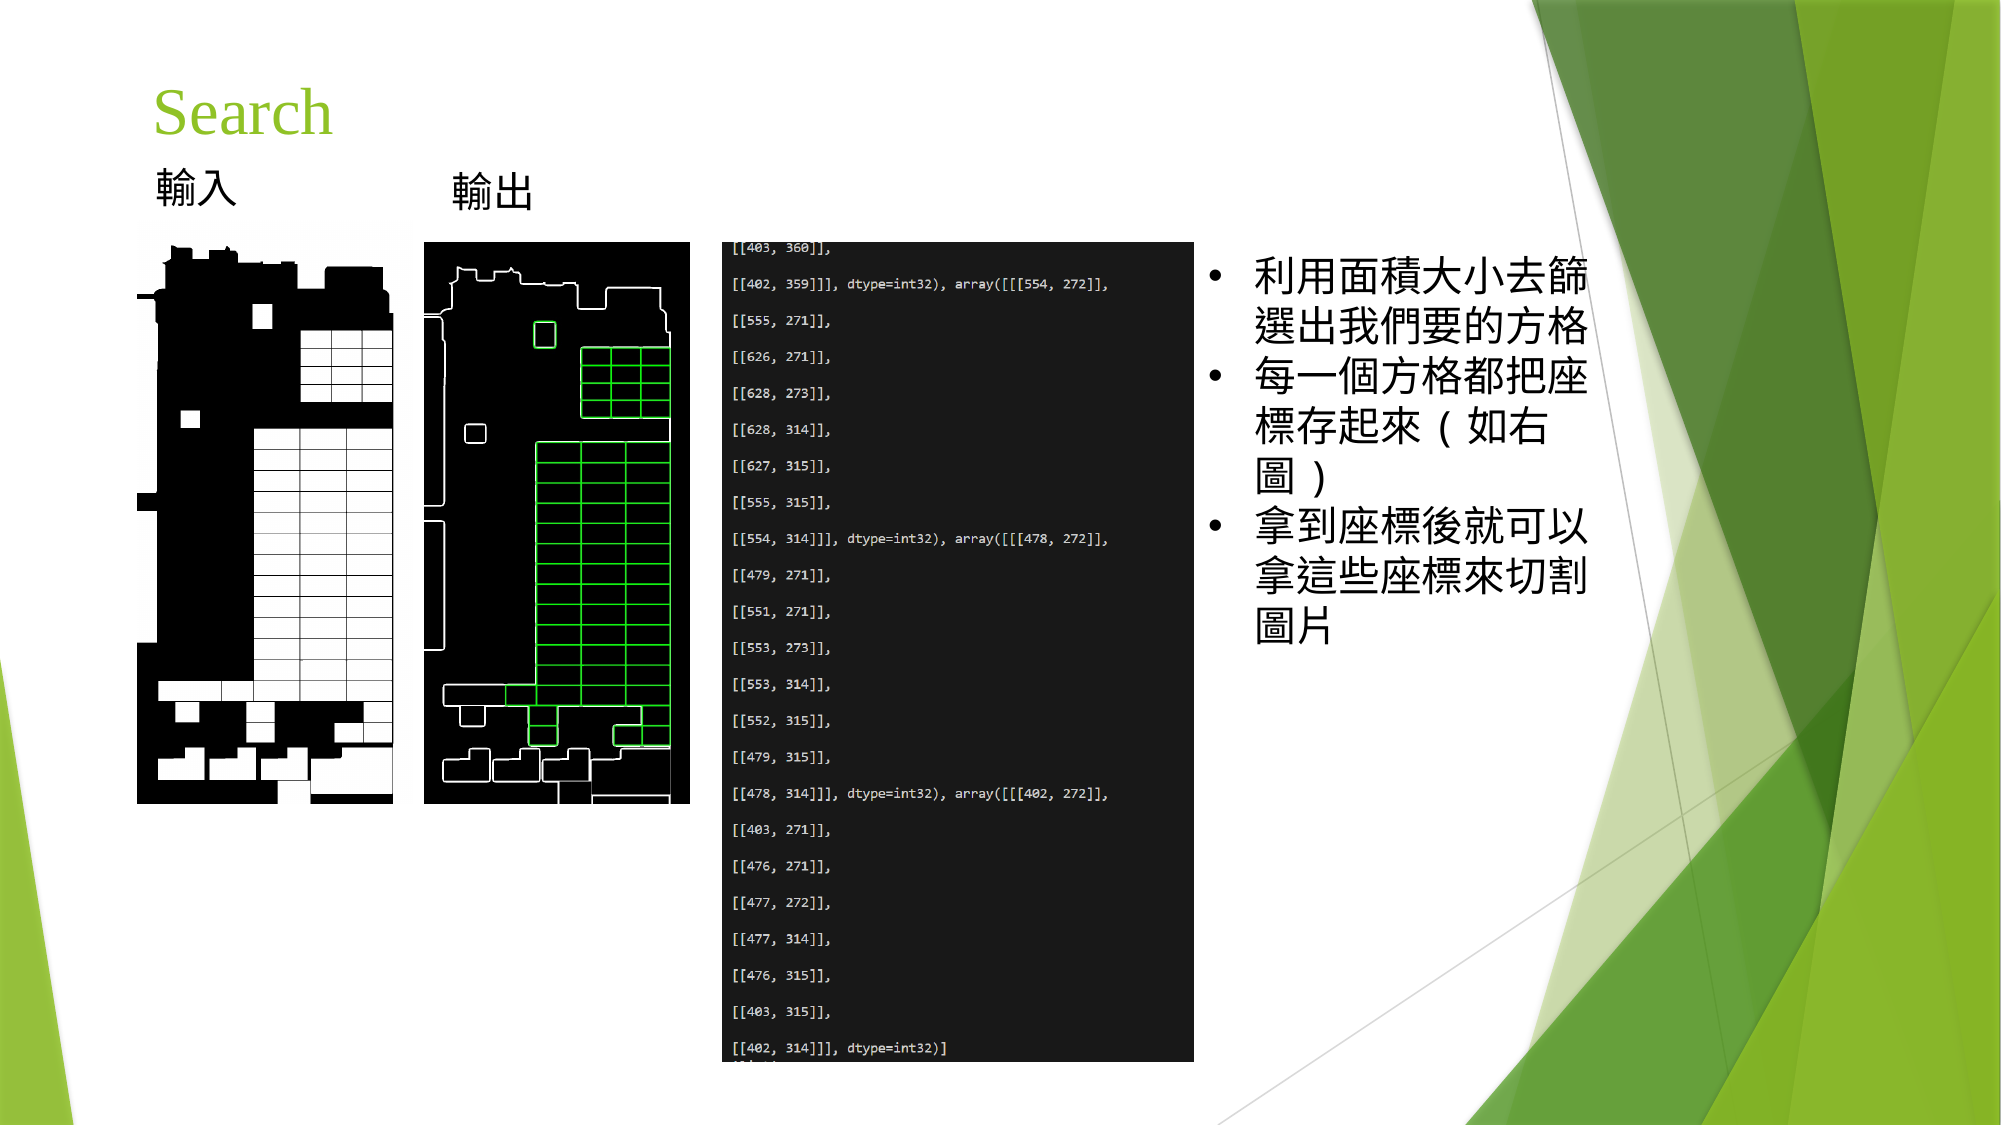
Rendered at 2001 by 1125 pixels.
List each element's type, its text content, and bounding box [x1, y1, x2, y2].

text_box 利用面積大小去篩選出我們要的方格 每一個方格都把座標存起來(如右圖) 拿到座標後就可以拿這些座標來切割圖片 [1195, 242, 1636, 708]
text_box 輸出 [424, 158, 563, 223]
picture [722, 241, 1194, 1062]
title Search [137, 59, 1863, 221]
text_box 輸入 [137, 154, 256, 219]
picture [424, 241, 691, 804]
picture [136, 219, 414, 804]
